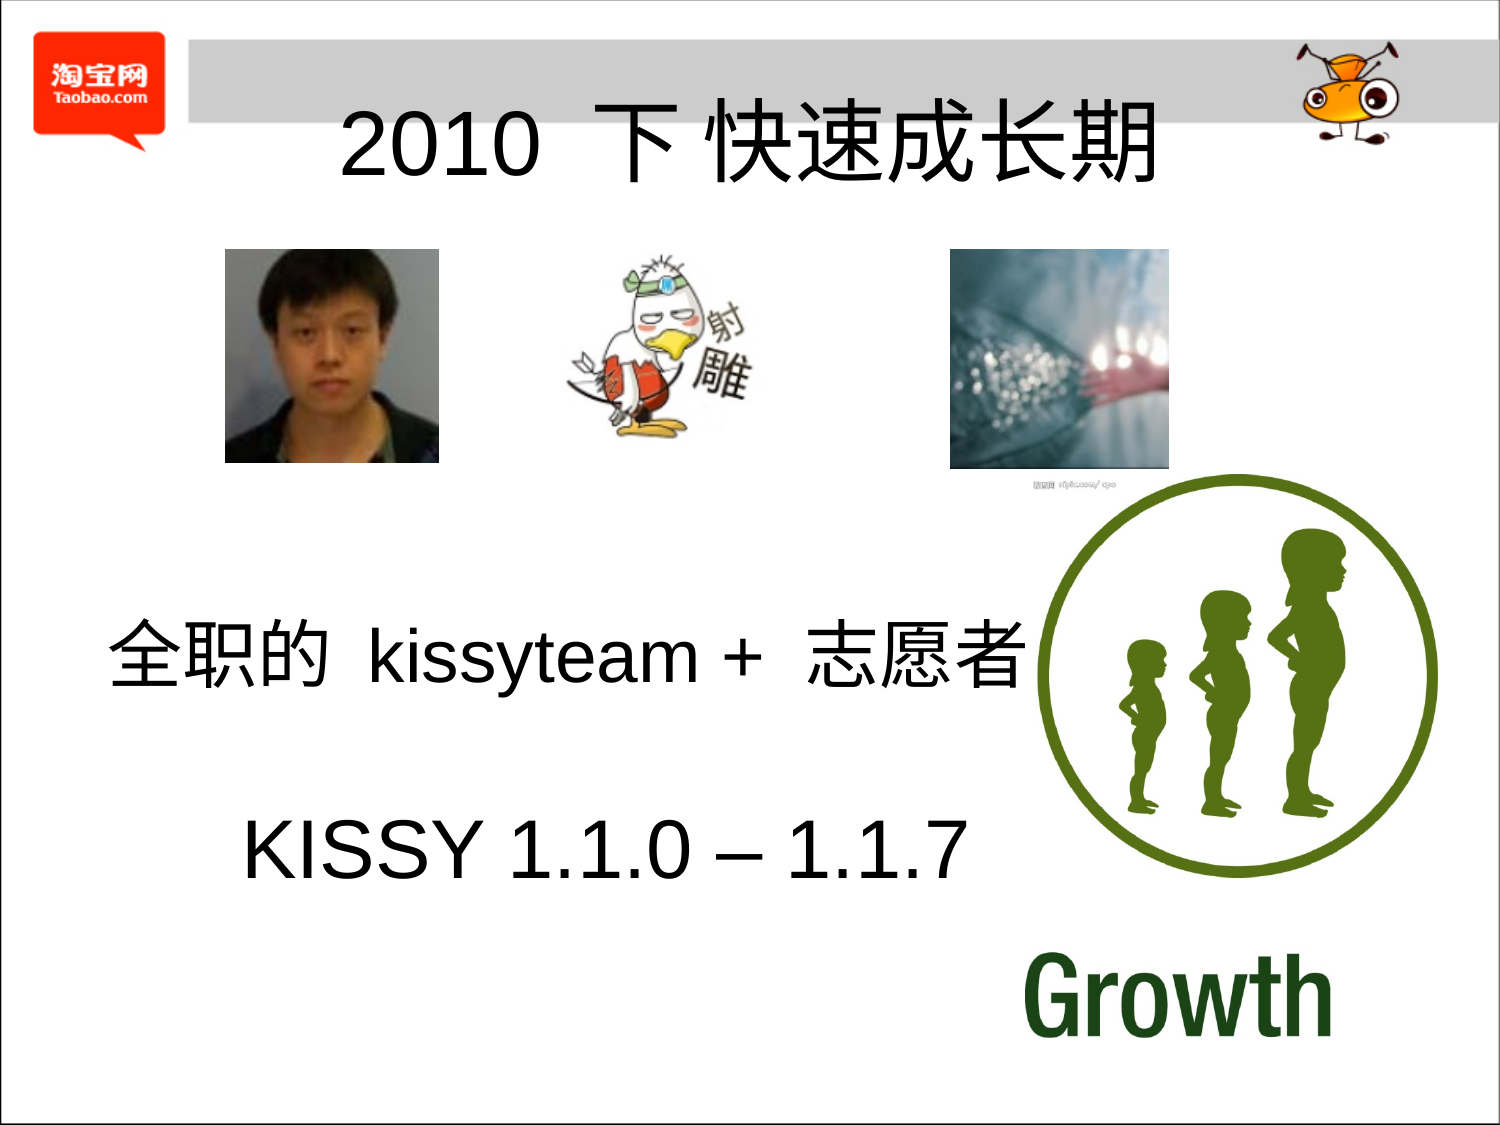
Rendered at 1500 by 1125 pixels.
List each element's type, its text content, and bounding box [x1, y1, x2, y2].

picture [0, 0, 1500, 1125]
title 2010 下 快速成长期 [74, 44, 1426, 233]
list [562, 249, 763, 451]
text_box KISSY 1.1.0 – 1.1.7 [0, 787, 1019, 903]
text_box 全职的 kissyteam + 志愿者 [62, 599, 1019, 705]
